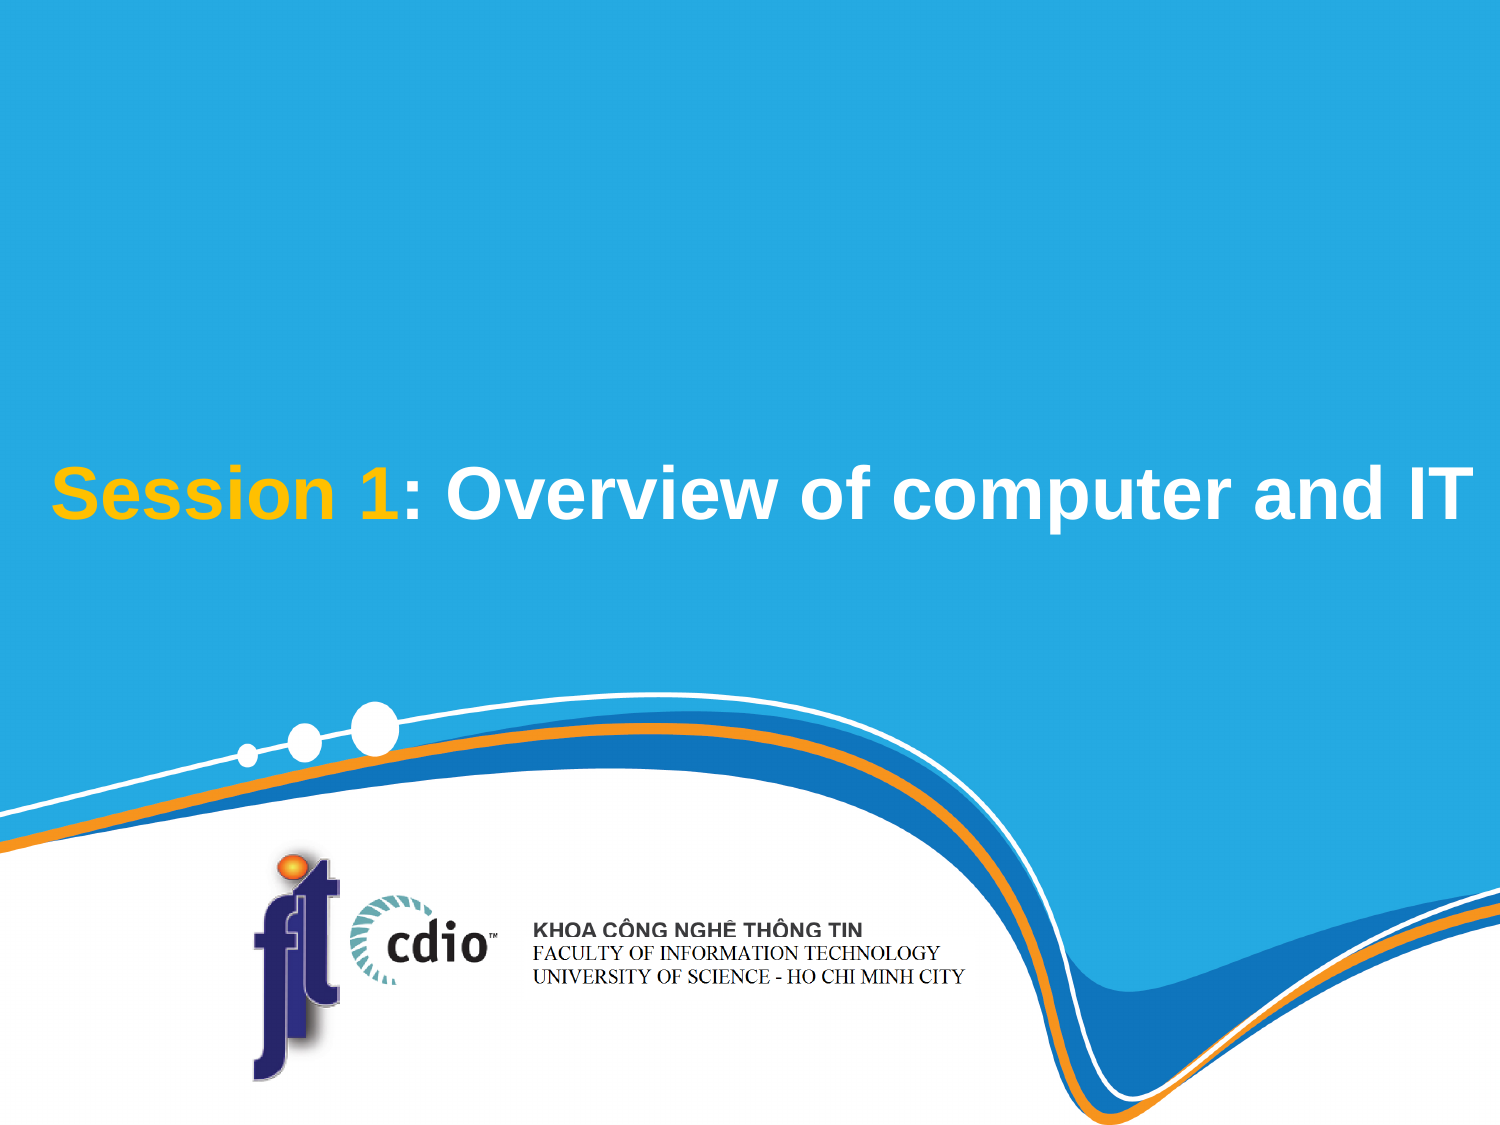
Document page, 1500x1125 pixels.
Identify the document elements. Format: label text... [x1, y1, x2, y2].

subtitle Session 1: Overview of computer and IT [24, 437, 1500, 607]
picture [0, 0, 1500, 1125]
